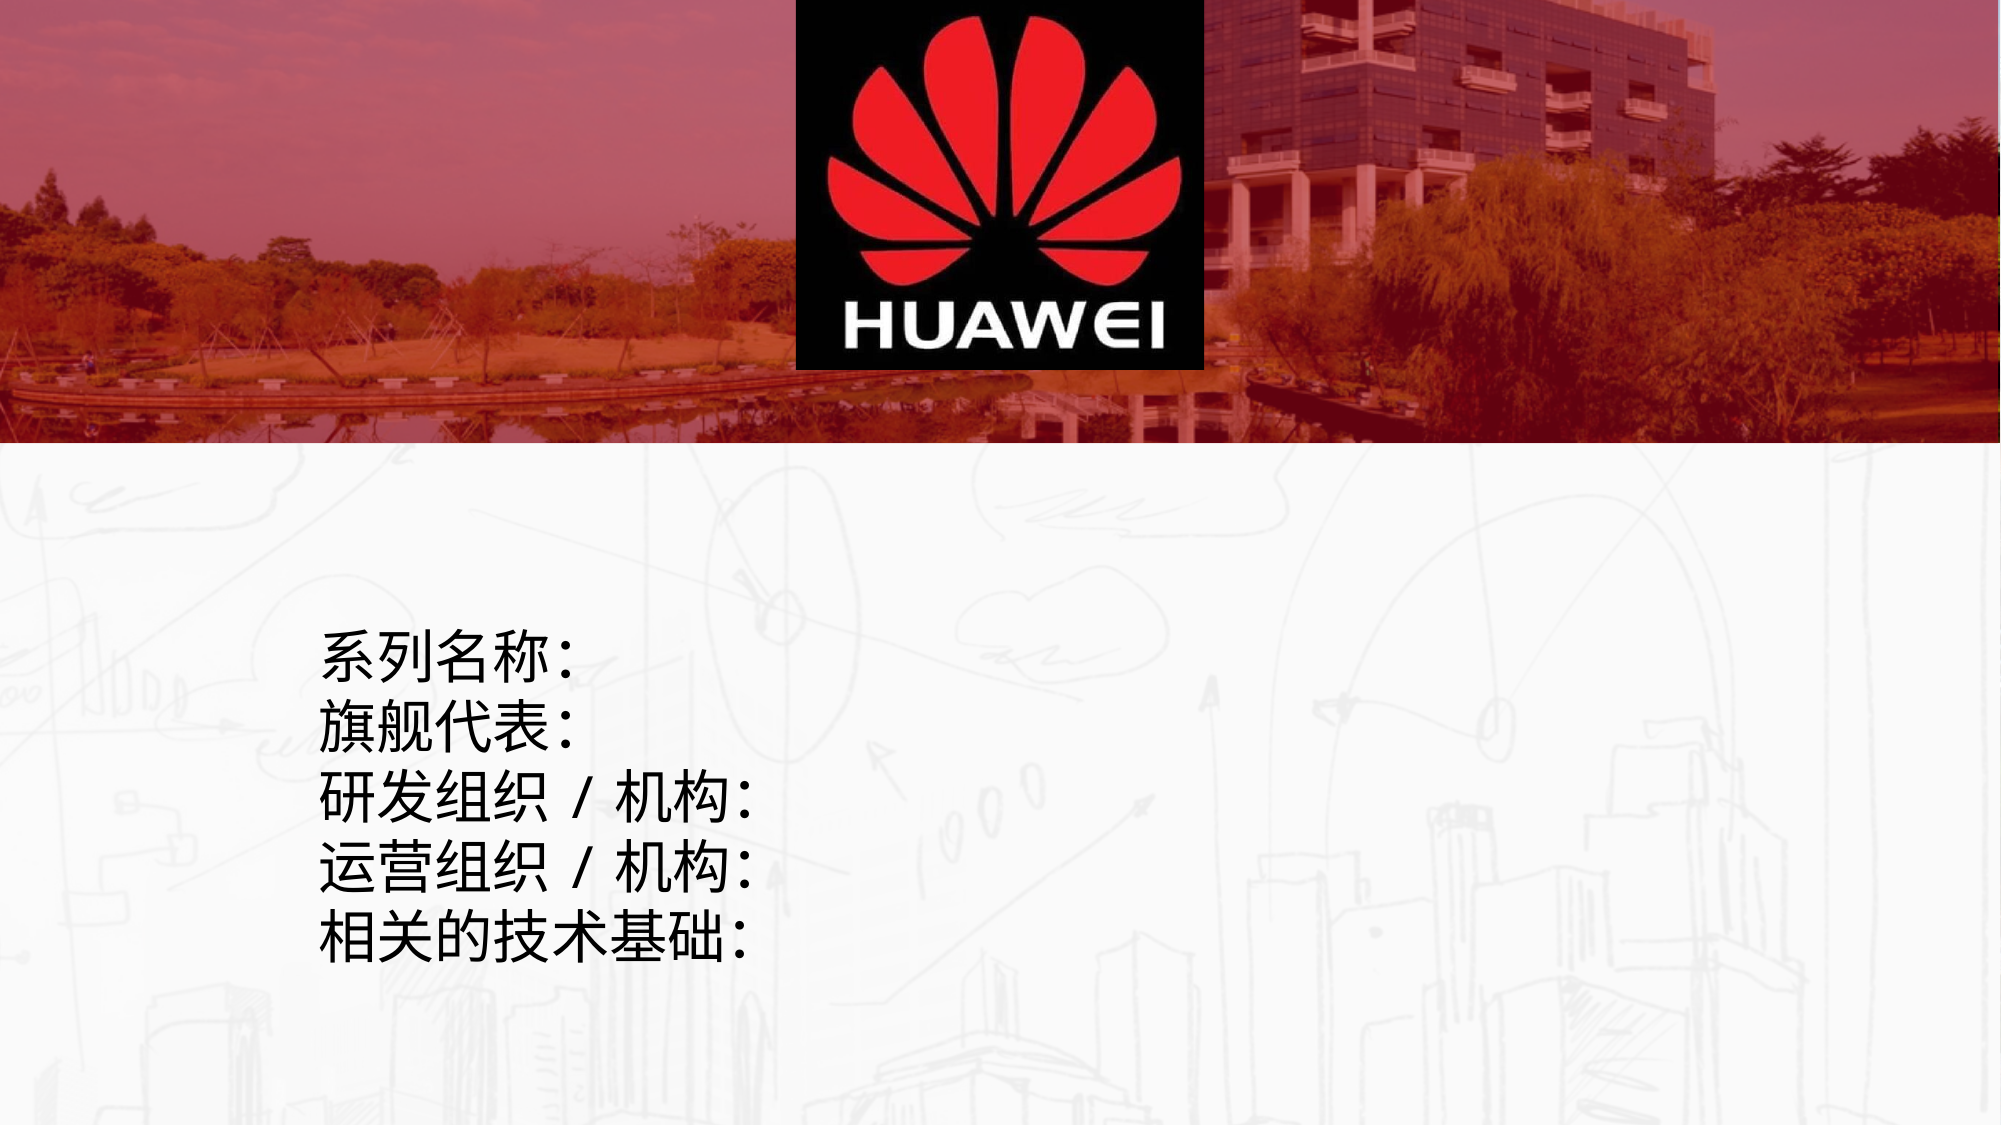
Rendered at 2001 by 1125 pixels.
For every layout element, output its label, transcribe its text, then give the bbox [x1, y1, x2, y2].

picture [795, 0, 1205, 370]
text_box 系列名称： 旗舰代表： 研发组织/机构： 运营组织/机构： 相关的技术基础： [303, 612, 804, 978]
